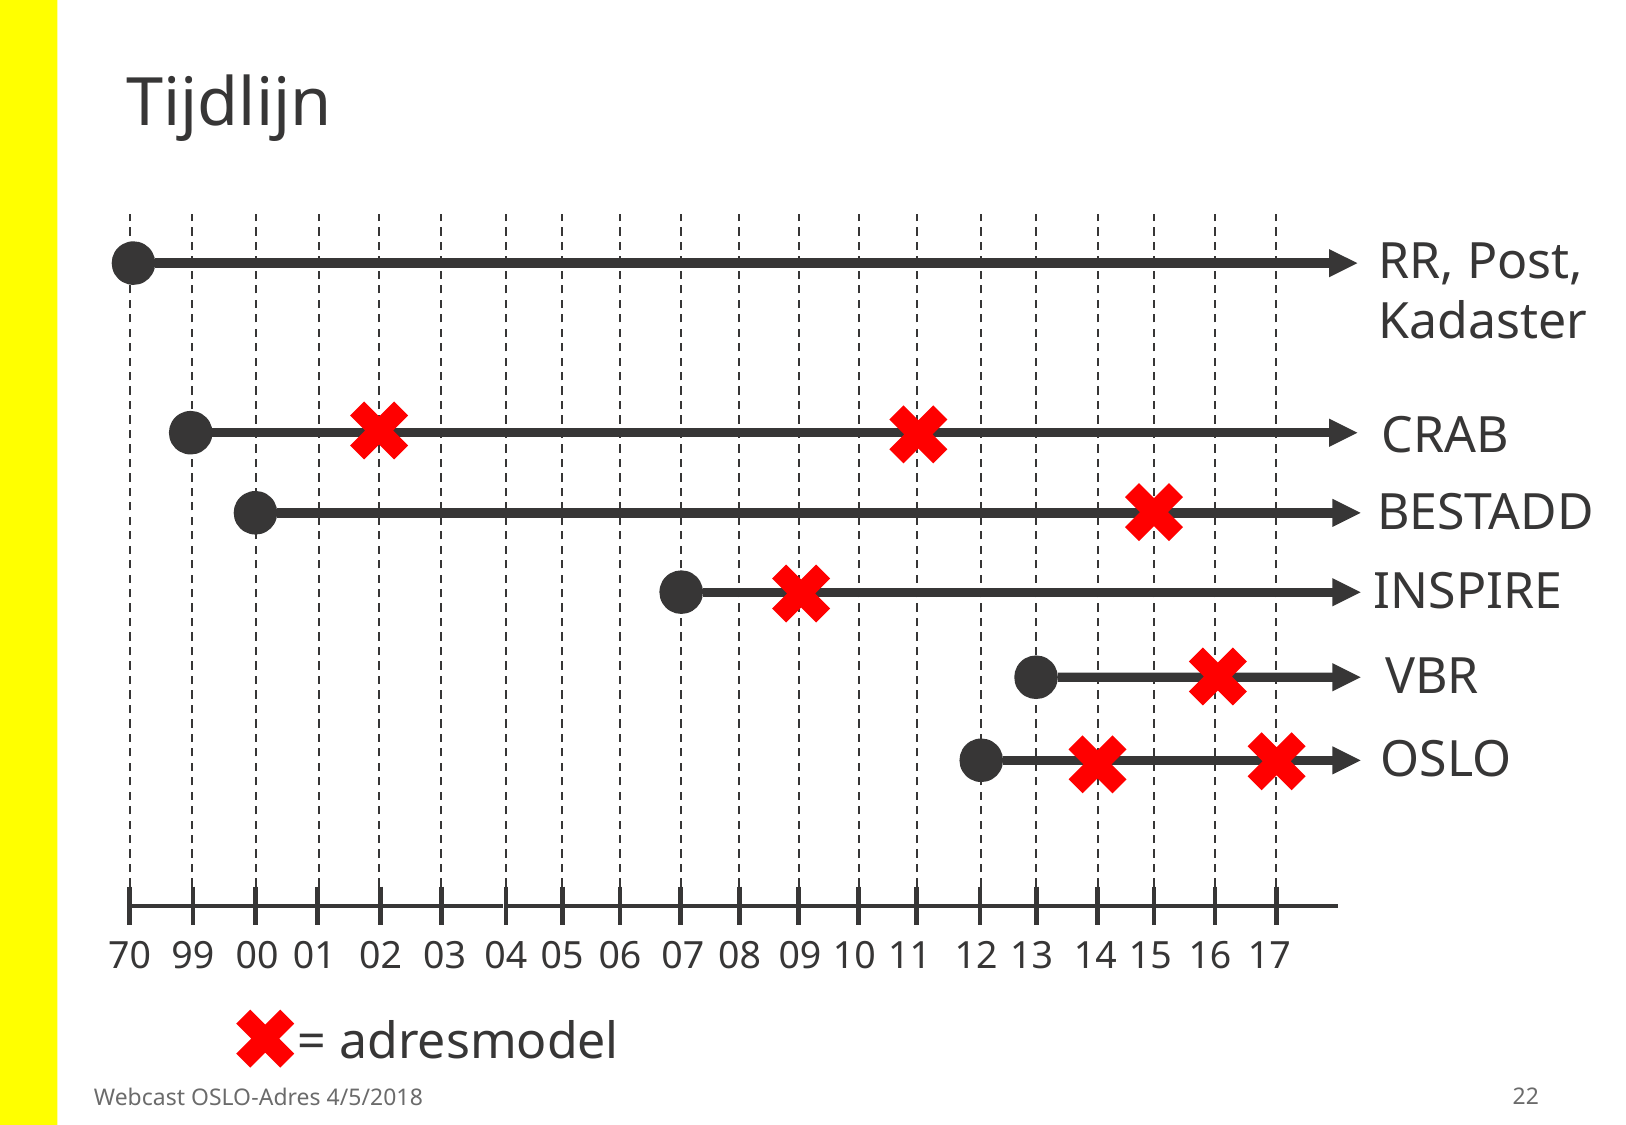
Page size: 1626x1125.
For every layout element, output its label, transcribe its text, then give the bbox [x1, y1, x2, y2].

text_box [981, 410, 1036, 455]
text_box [917, 410, 980, 455]
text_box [959, 738, 980, 783]
text_box [776, 614, 797, 624]
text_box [917, 241, 980, 285]
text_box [917, 570, 980, 614]
text_box [1160, 481, 1178, 490]
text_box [1277, 410, 1358, 455]
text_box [1216, 738, 1276, 783]
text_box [283, 886, 345, 985]
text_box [1216, 655, 1276, 700]
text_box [1155, 570, 1215, 614]
slide_number 22 [1424, 1075, 1548, 1120]
text_box [1078, 733, 1087, 738]
text_box [809, 563, 823, 570]
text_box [1216, 490, 1276, 535]
text_box [897, 403, 910, 410]
text_box [1223, 646, 1242, 655]
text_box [506, 490, 562, 535]
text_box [563, 410, 620, 455]
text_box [740, 241, 798, 285]
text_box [319, 410, 379, 455]
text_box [1155, 241, 1215, 285]
text_box [1196, 700, 1210, 707]
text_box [1014, 655, 1036, 700]
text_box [193, 241, 255, 285]
text_box RR, Post, Kadaster [1364, 221, 1603, 357]
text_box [256, 410, 318, 455]
text_box [923, 455, 944, 465]
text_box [621, 410, 680, 455]
text_box CRAB [1366, 394, 1524, 470]
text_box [442, 490, 505, 535]
text_box [779, 563, 794, 570]
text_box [506, 241, 562, 285]
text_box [1037, 570, 1097, 614]
text_box [806, 614, 826, 624]
footer Webcast OSLO-Adres 4/5/2018 [78, 1083, 1077, 1113]
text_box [563, 241, 620, 285]
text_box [799, 241, 858, 285]
text_box [234, 1008, 283, 1070]
text_box BESTADD [1362, 471, 1609, 547]
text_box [1277, 738, 1361, 783]
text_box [859, 410, 916, 455]
text_box OSLO [1366, 719, 1527, 794]
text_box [319, 490, 379, 535]
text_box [506, 410, 562, 455]
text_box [1155, 490, 1215, 535]
text_box INSPIRE [1359, 551, 1578, 626]
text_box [799, 490, 858, 535]
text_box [158, 886, 221, 985]
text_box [1155, 410, 1215, 455]
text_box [193, 410, 255, 455]
text_box [1284, 730, 1299, 738]
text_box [442, 241, 505, 285]
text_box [380, 410, 441, 455]
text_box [1098, 570, 1153, 614]
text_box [681, 570, 739, 614]
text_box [659, 570, 680, 614]
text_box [1277, 655, 1361, 700]
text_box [1277, 570, 1361, 614]
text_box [1098, 241, 1153, 285]
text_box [740, 410, 798, 455]
text_box [1108, 733, 1117, 738]
text_box [1100, 783, 1125, 795]
text_box [1254, 730, 1269, 738]
text_box [1252, 783, 1271, 792]
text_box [1216, 570, 1276, 614]
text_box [981, 738, 1036, 783]
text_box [1037, 655, 1097, 700]
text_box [380, 490, 441, 535]
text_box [1155, 655, 1215, 700]
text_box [319, 241, 379, 285]
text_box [345, 886, 1338, 985]
text_box [1070, 783, 1095, 795]
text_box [1216, 410, 1276, 455]
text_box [563, 490, 620, 535]
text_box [981, 241, 1036, 285]
text_box [358, 455, 371, 461]
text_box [168, 410, 192, 455]
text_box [799, 410, 858, 455]
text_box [1216, 241, 1276, 285]
text_box VBR [1370, 636, 1494, 711]
text_box [1225, 700, 1240, 707]
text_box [981, 490, 1036, 535]
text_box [681, 410, 739, 455]
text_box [221, 886, 283, 985]
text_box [442, 410, 505, 455]
text_box [1131, 535, 1147, 543]
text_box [130, 241, 192, 285]
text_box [1037, 738, 1097, 783]
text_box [1037, 410, 1097, 455]
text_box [681, 490, 739, 535]
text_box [95, 886, 158, 985]
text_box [1037, 490, 1097, 535]
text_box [681, 241, 739, 285]
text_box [1277, 241, 1358, 285]
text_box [740, 570, 798, 614]
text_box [111, 241, 129, 285]
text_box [621, 241, 680, 285]
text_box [799, 570, 858, 614]
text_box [256, 241, 318, 285]
text_box [1161, 535, 1177, 543]
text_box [859, 570, 916, 614]
text_box [893, 455, 914, 465]
text_box [388, 455, 400, 461]
text_box [354, 399, 375, 410]
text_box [1155, 738, 1215, 783]
text_box [1130, 481, 1148, 490]
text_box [859, 241, 916, 285]
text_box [1098, 655, 1153, 700]
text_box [621, 490, 680, 535]
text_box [1098, 410, 1153, 455]
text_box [1037, 241, 1097, 285]
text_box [859, 490, 916, 535]
text_box = adresmodel [283, 1000, 634, 1076]
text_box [256, 490, 318, 535]
title Tijdlijn [111, 59, 1514, 222]
text_box [384, 399, 405, 410]
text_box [1098, 490, 1153, 535]
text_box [740, 490, 798, 535]
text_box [233, 490, 255, 535]
text_box [1282, 783, 1301, 792]
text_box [380, 241, 441, 285]
text_box [1193, 646, 1212, 655]
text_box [1098, 738, 1153, 783]
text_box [981, 570, 1036, 614]
text_box [927, 403, 940, 410]
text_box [1277, 490, 1361, 535]
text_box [917, 490, 980, 535]
